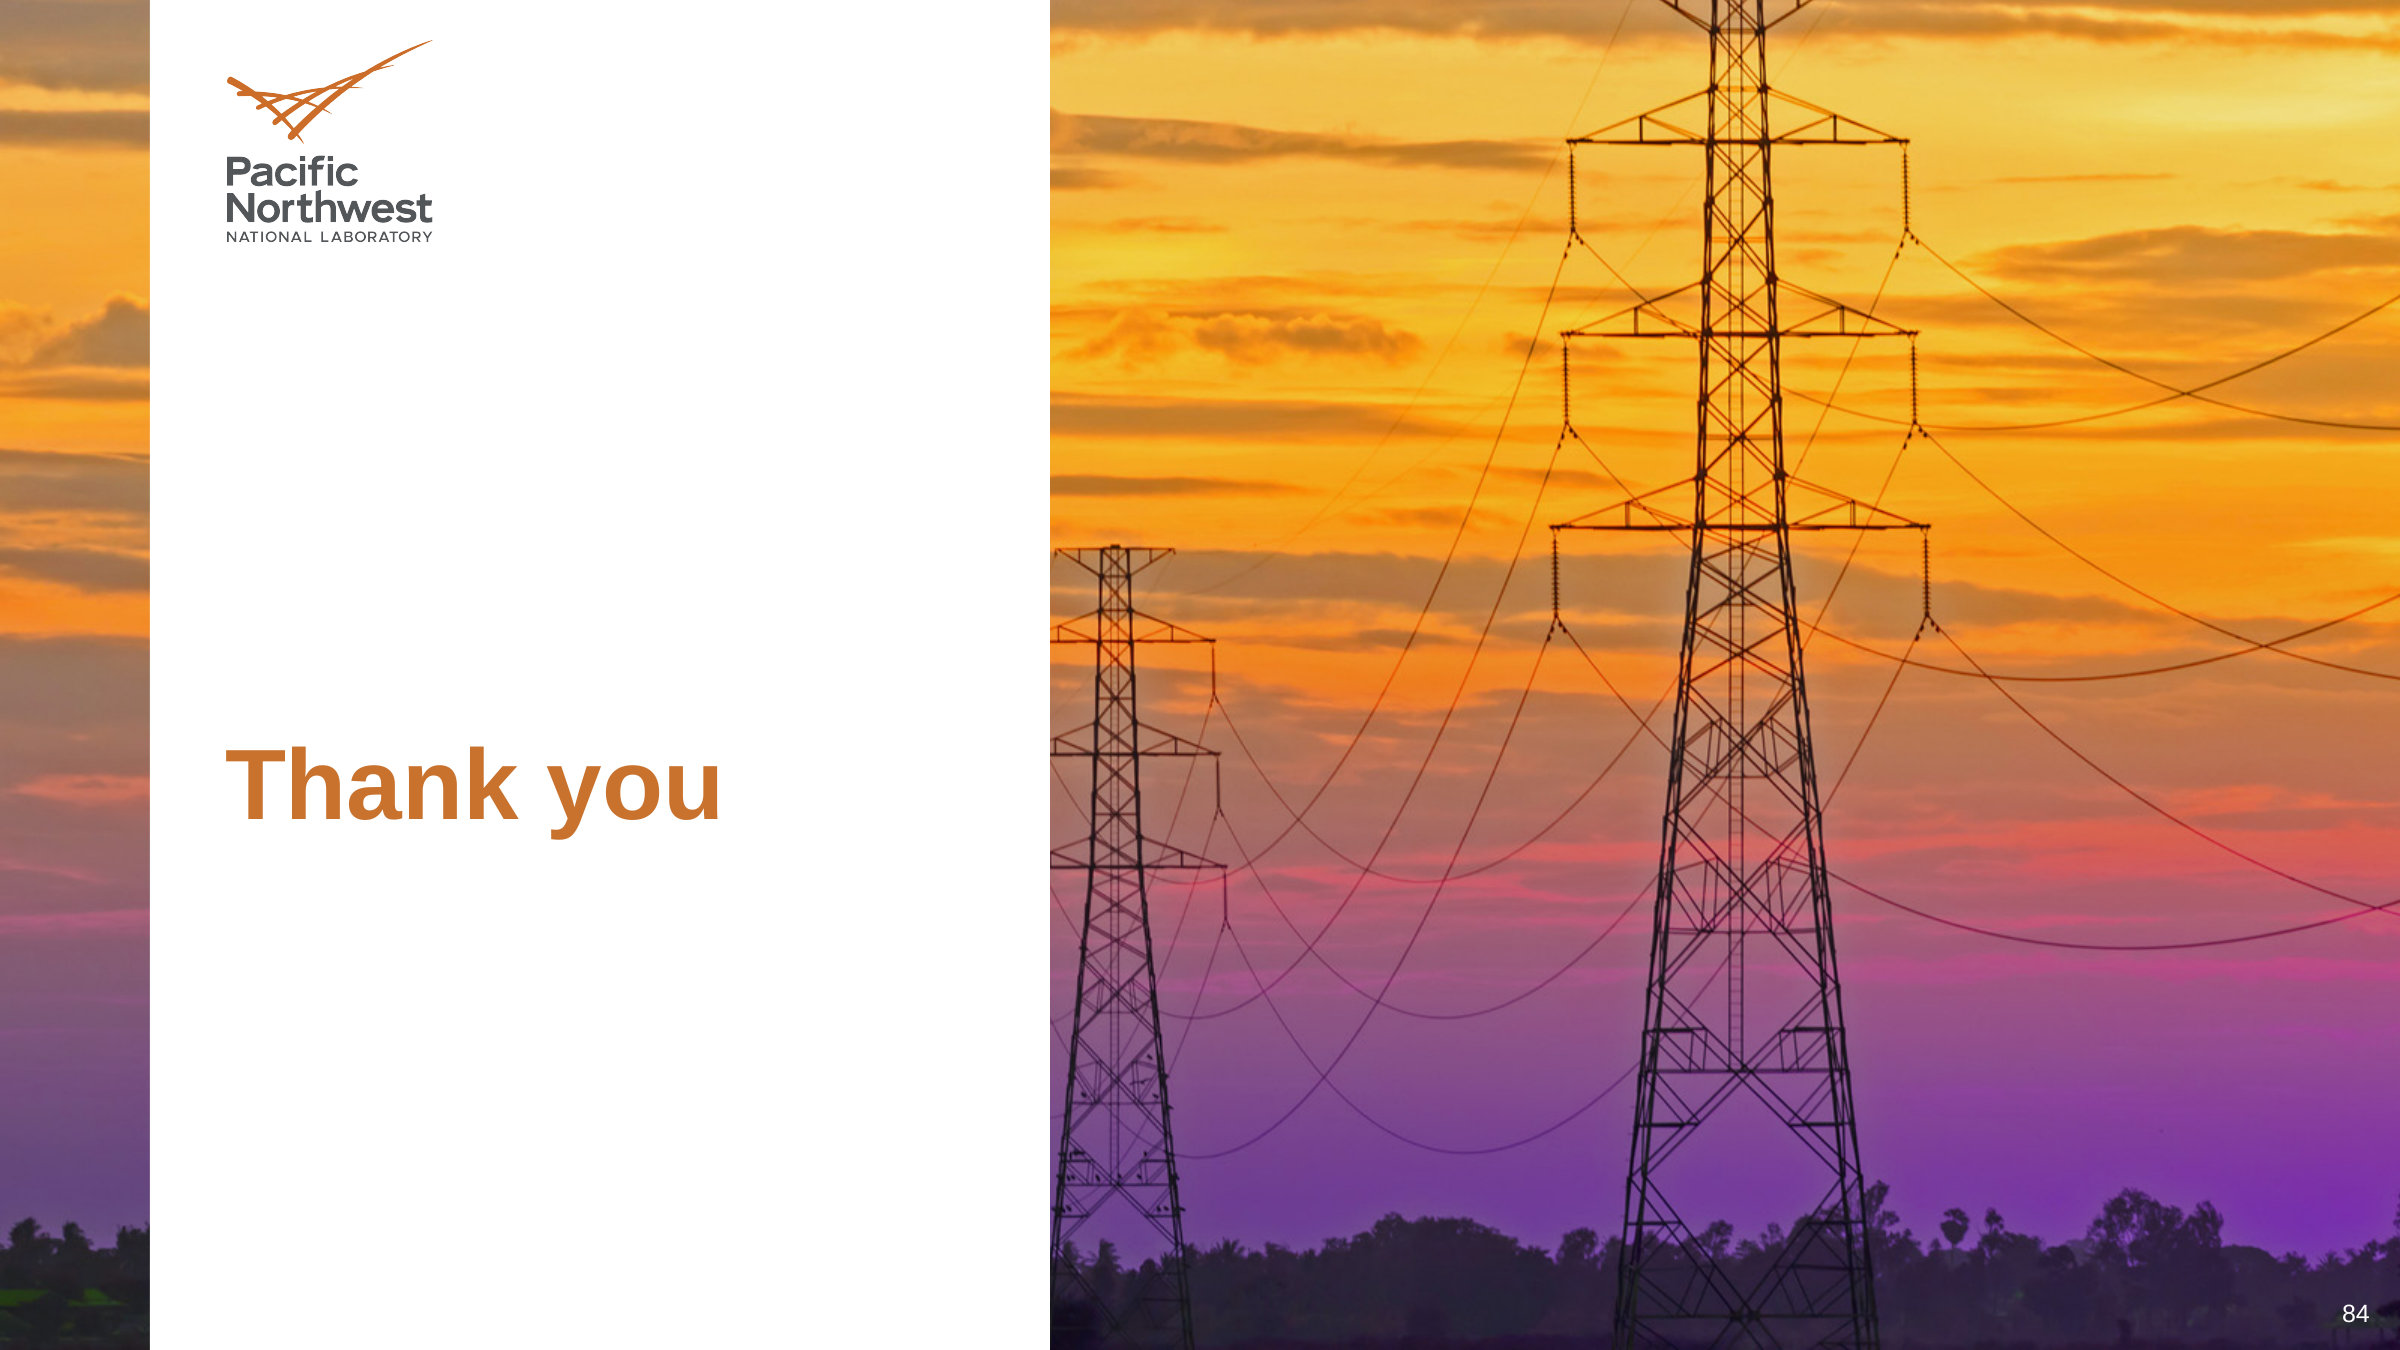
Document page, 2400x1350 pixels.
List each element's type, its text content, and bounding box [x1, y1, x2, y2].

slide_number 84 [2295, 1275, 2370, 1350]
picture [0, 0, 149, 1350]
picture [1050, 0, 2400, 1350]
picture [225, 38, 435, 244]
